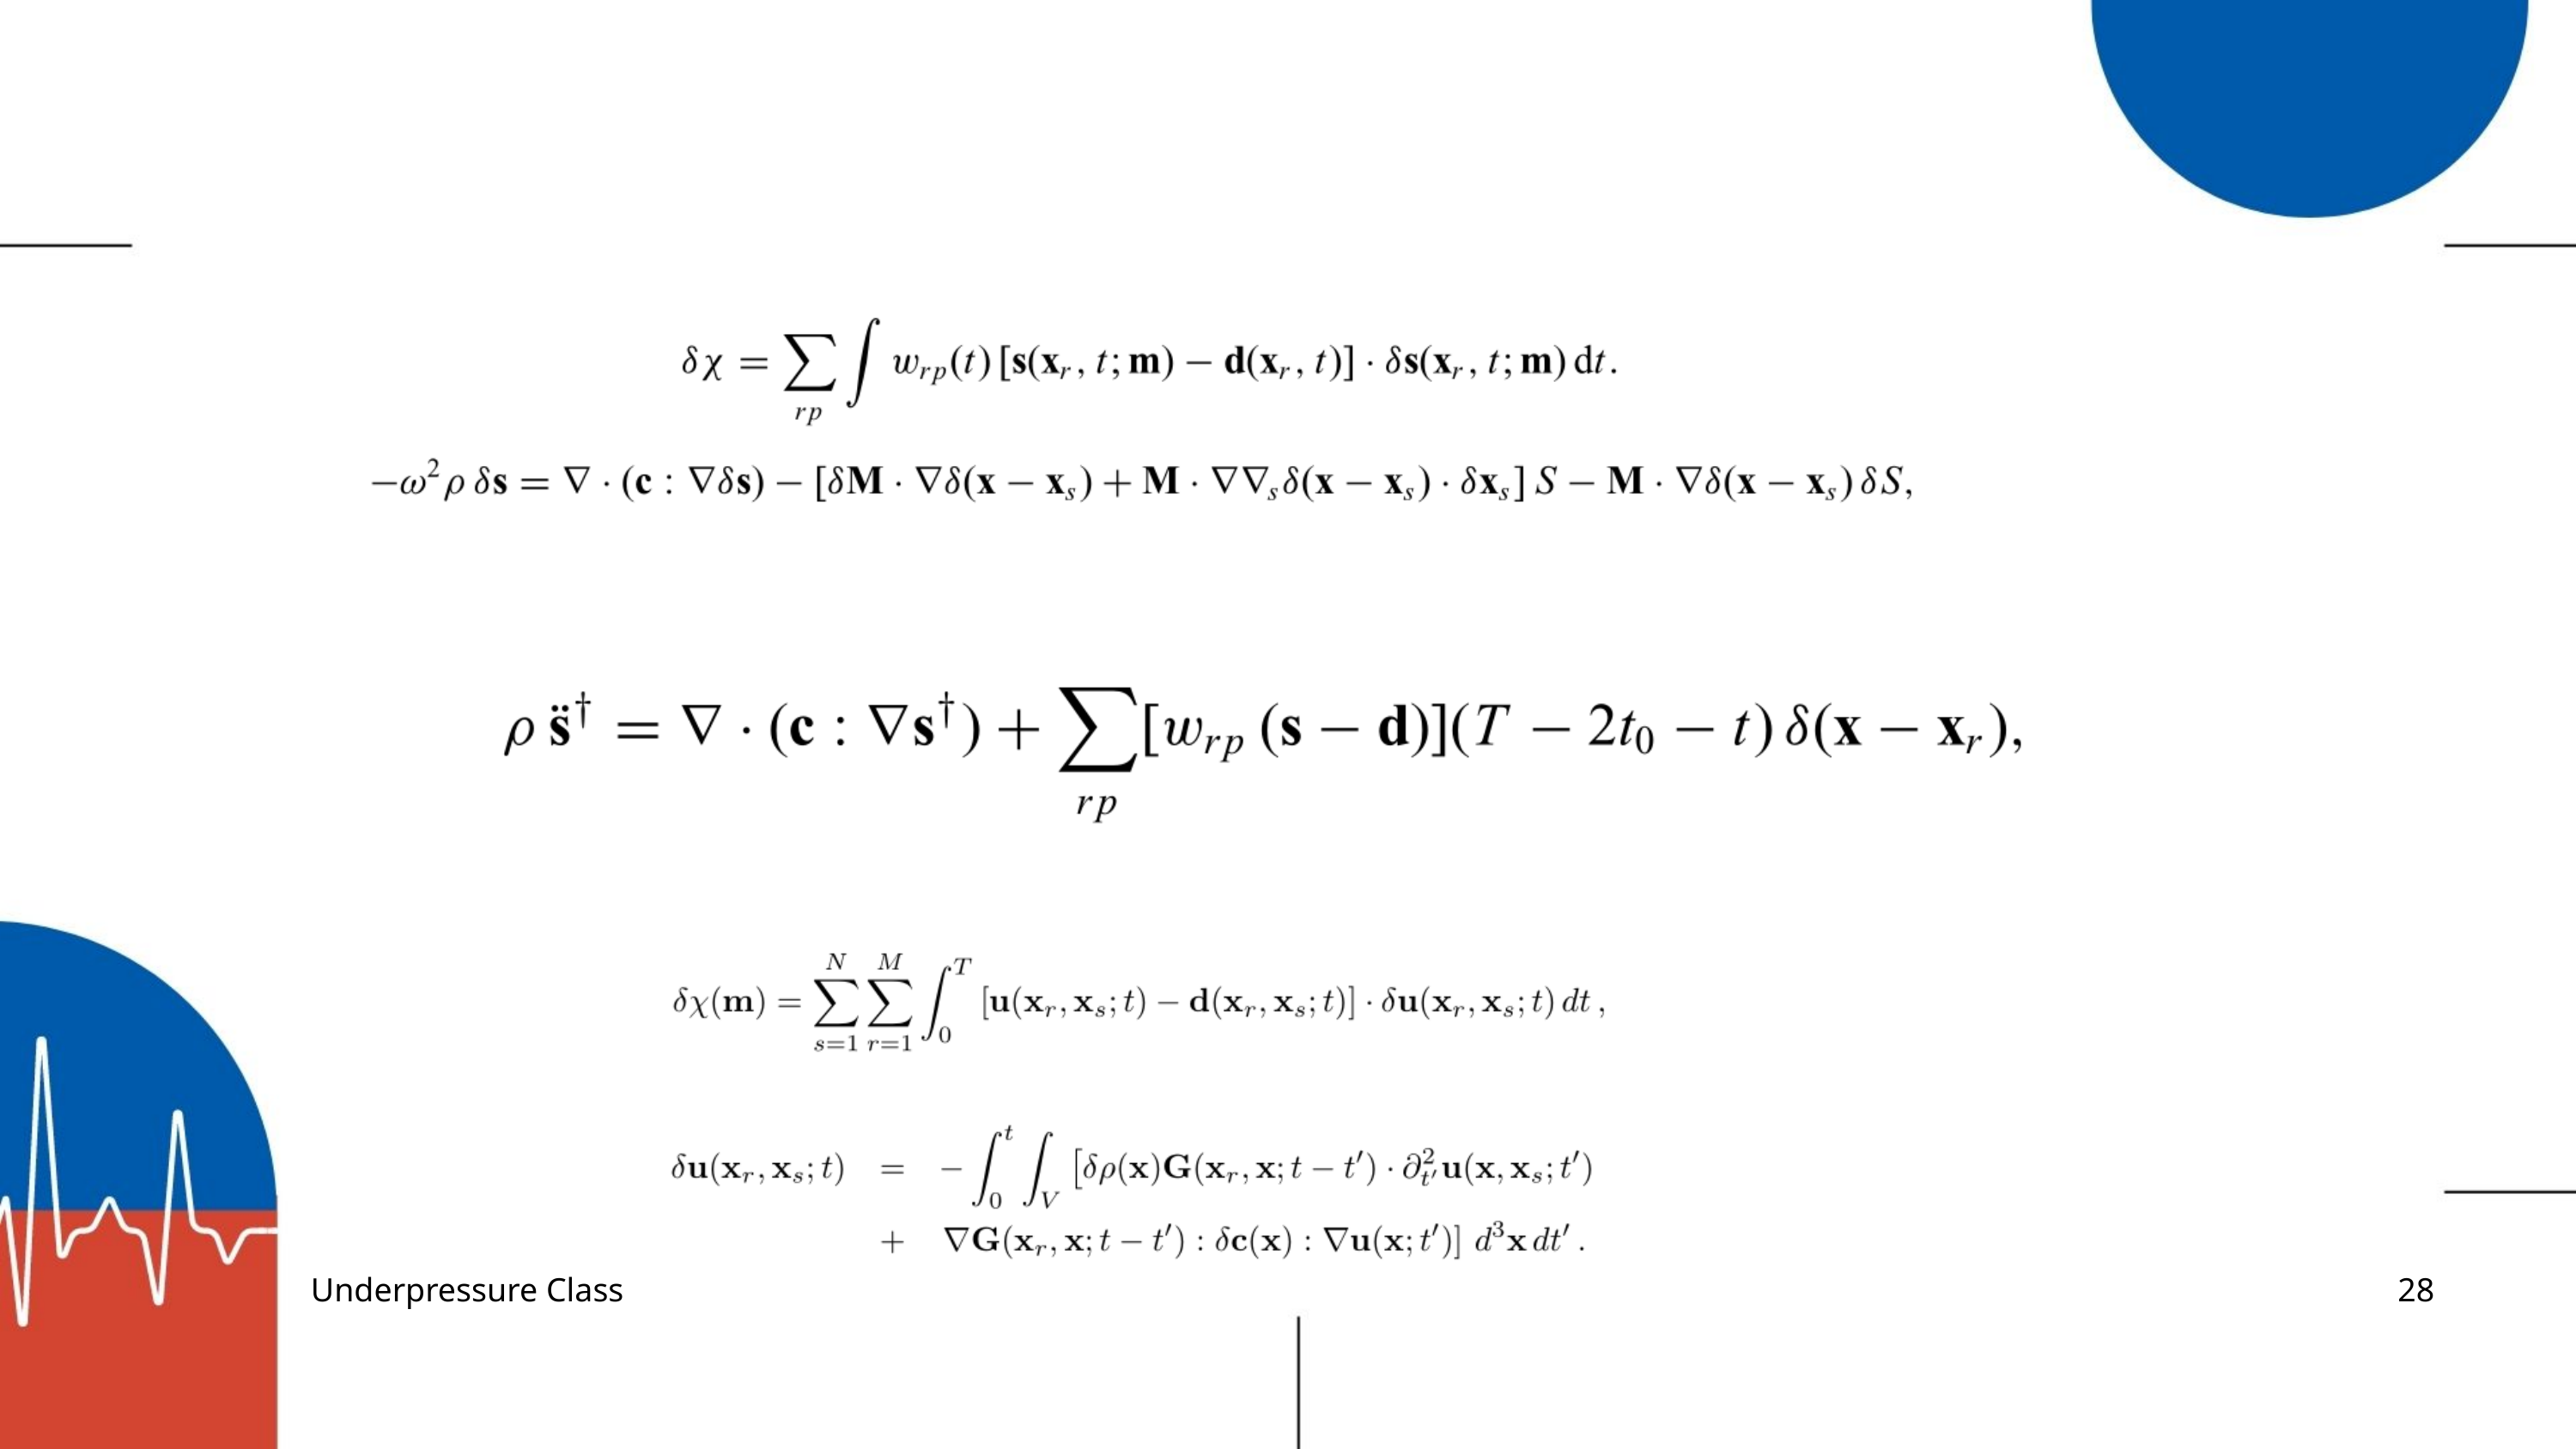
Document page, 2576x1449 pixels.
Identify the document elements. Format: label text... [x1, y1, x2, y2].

slide_number 28 [1868, 1266, 2448, 1318]
picture [0, 0, 2576, 1449]
footer Underpressure Class [297, 1266, 707, 1318]
